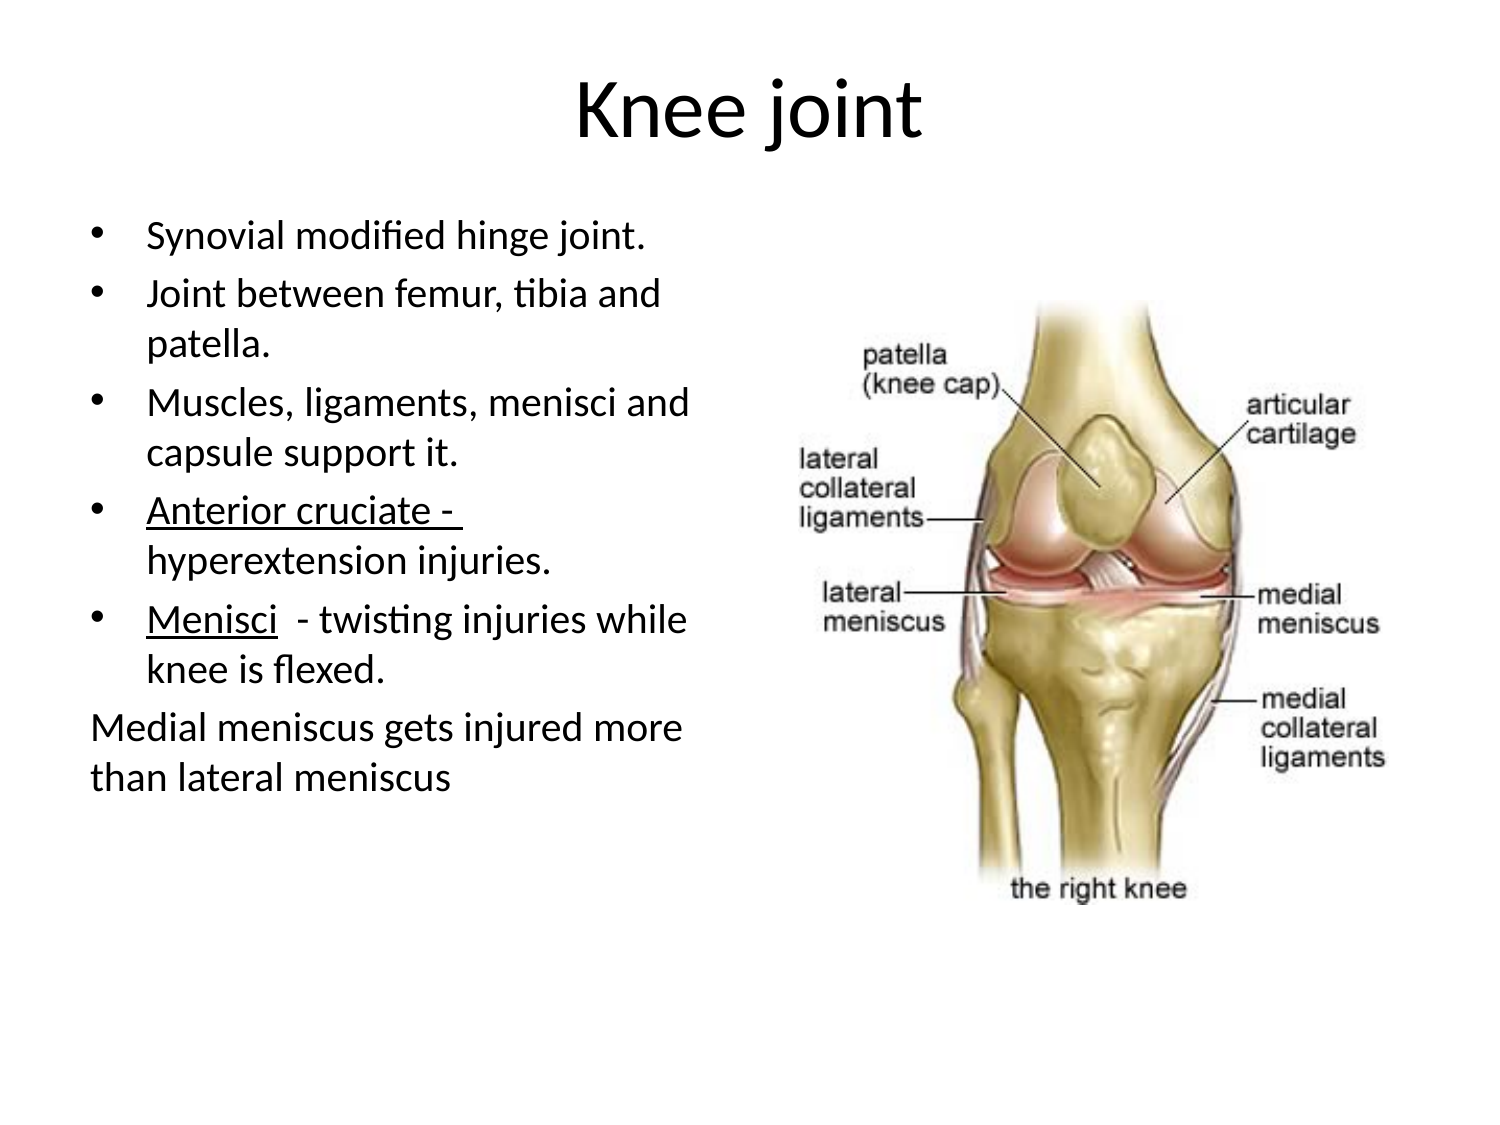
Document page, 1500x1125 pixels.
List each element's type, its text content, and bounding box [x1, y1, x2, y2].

title Knee joint [75, 45, 1425, 163]
list Synovial modified hinge joint. Joint between femur, tibia and patella. Muscles, ligaments, menisci and capsule support it. Anterior cruciate - hyperextension injuries. Menisci - twisting injuries while knee is flexed. Medial meniscus gets injured more than lateral meniscus [75, 200, 738, 1005]
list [798, 300, 1389, 905]
